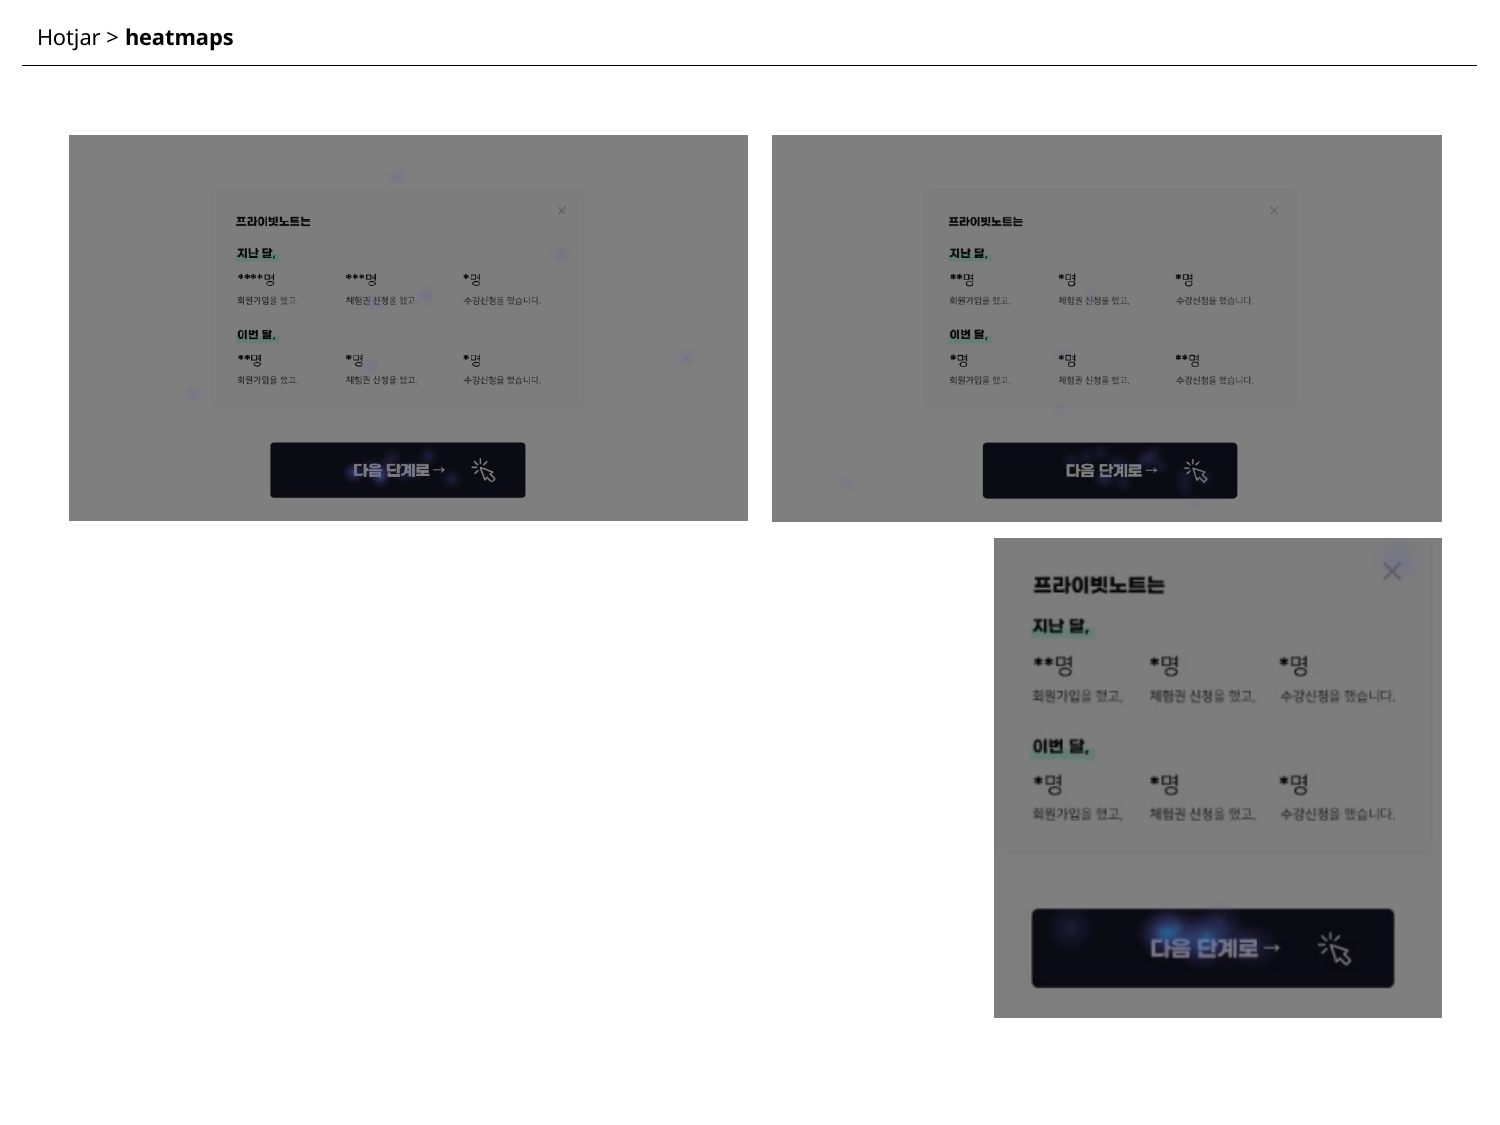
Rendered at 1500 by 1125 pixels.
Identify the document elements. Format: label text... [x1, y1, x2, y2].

picture [772, 135, 1442, 522]
picture [994, 538, 1442, 1018]
text_box Hotjar > heatmaps [22, 16, 773, 58]
picture [69, 135, 748, 521]
